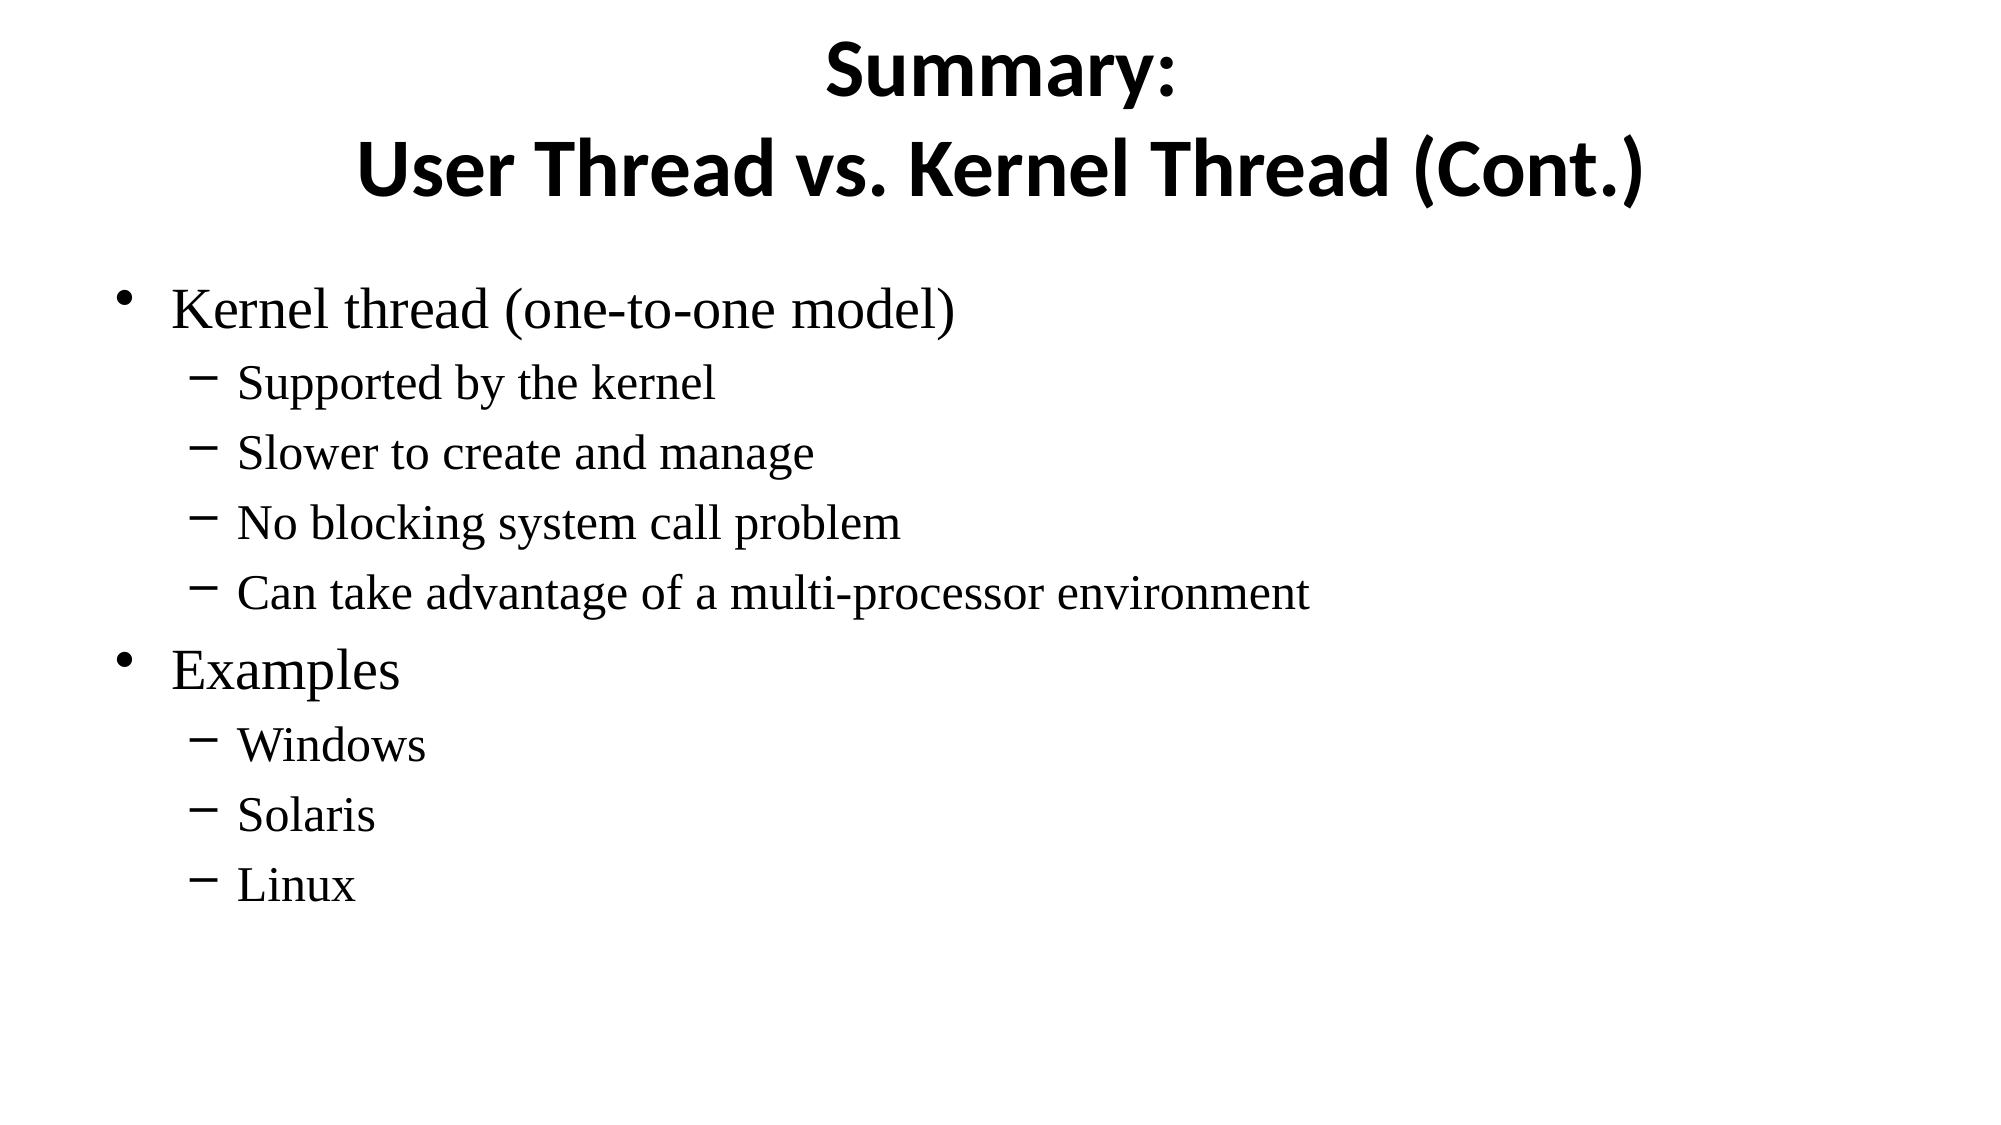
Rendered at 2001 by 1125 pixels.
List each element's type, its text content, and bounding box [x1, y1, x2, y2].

title Summary: User Thread vs. Kernel Thread (Cont.) [102, 18, 1903, 207]
list Kernel thread (one-to-one model) Supported by the kernel Slower to create and manage No blocking system call problem Can take advantage of a multi-processor environment Examples Windows Solaris Linux [99, 262, 1901, 1006]
